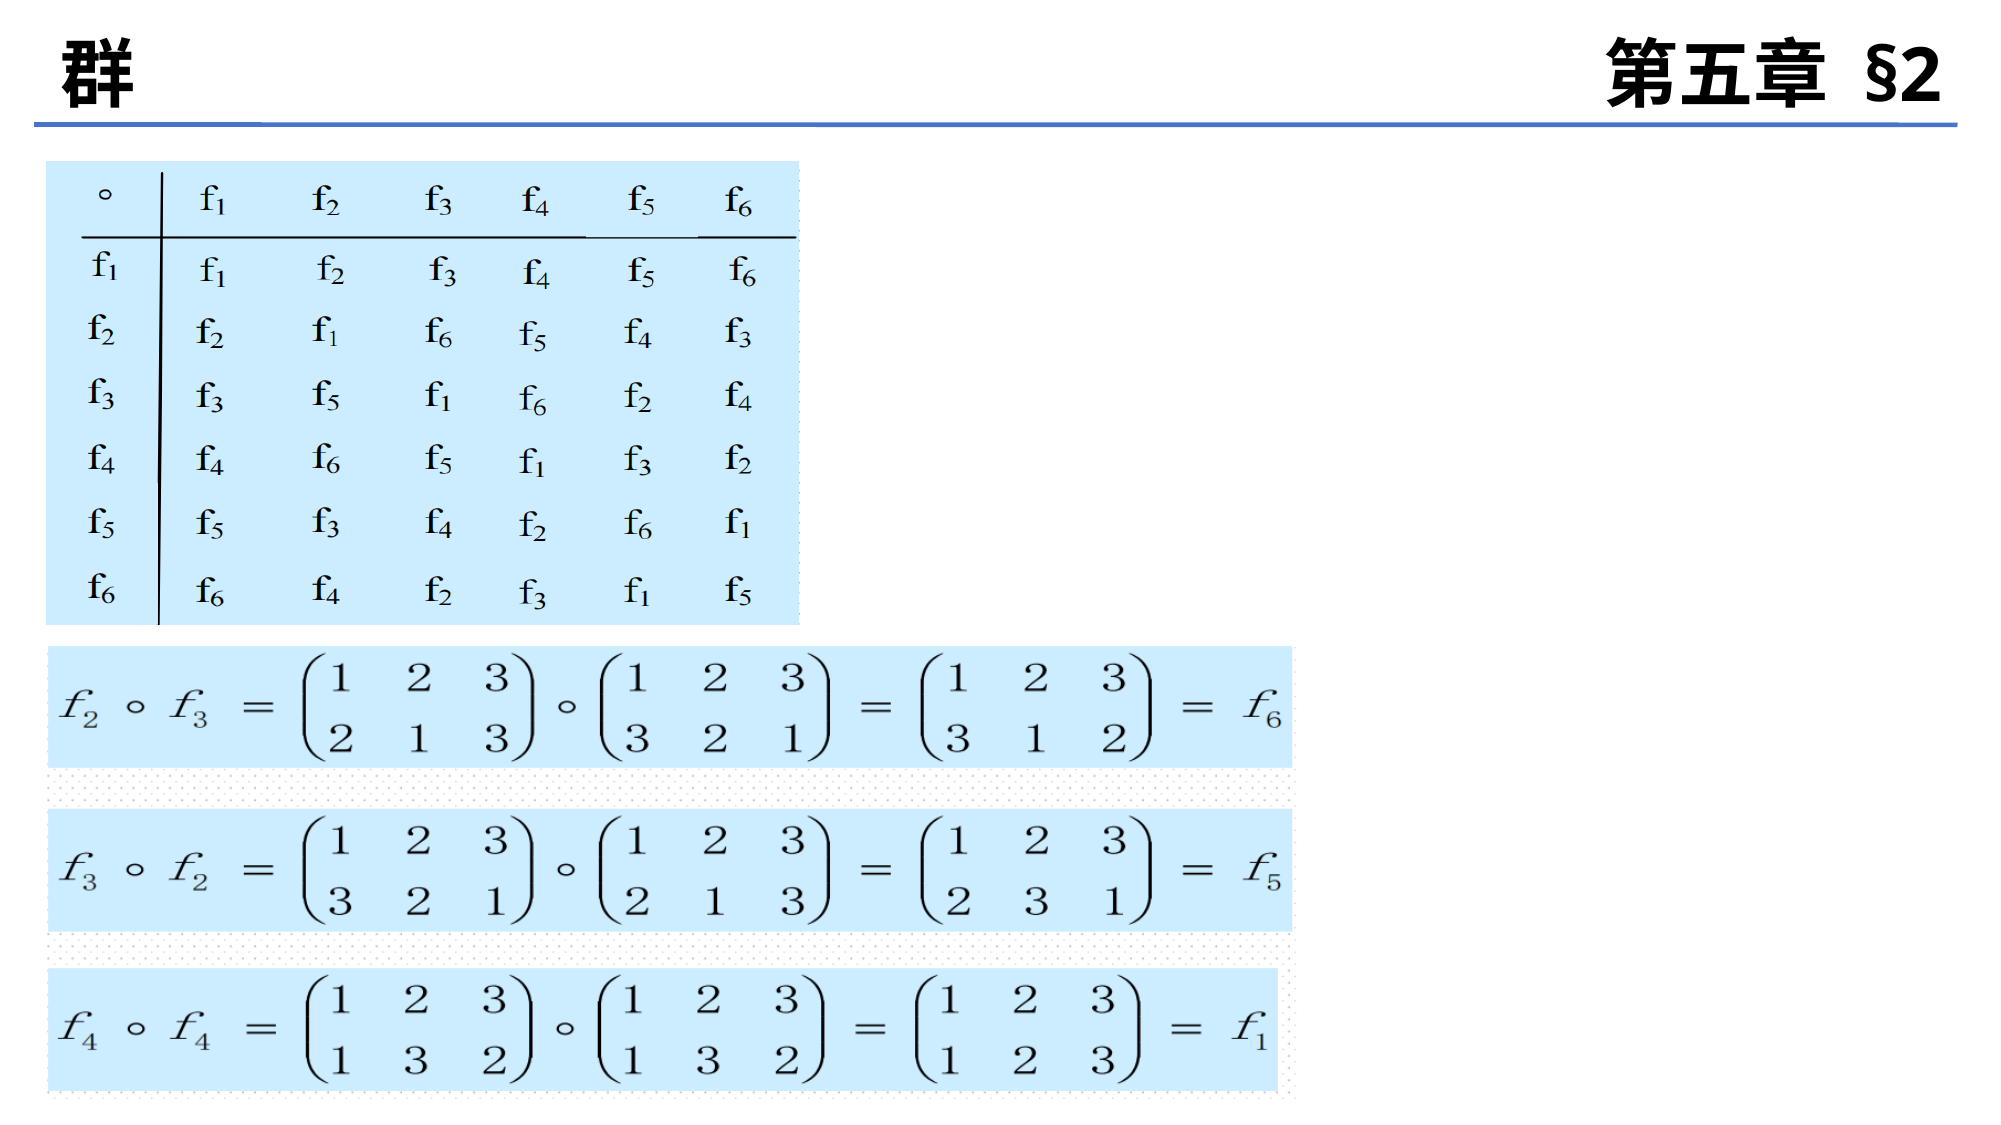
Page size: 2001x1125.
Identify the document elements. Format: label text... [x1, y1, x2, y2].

text_box 群 [46, 18, 662, 124]
picture [45, 160, 801, 625]
picture [45, 644, 1301, 1102]
text_box 第五章 §2 [1576, 19, 1958, 124]
